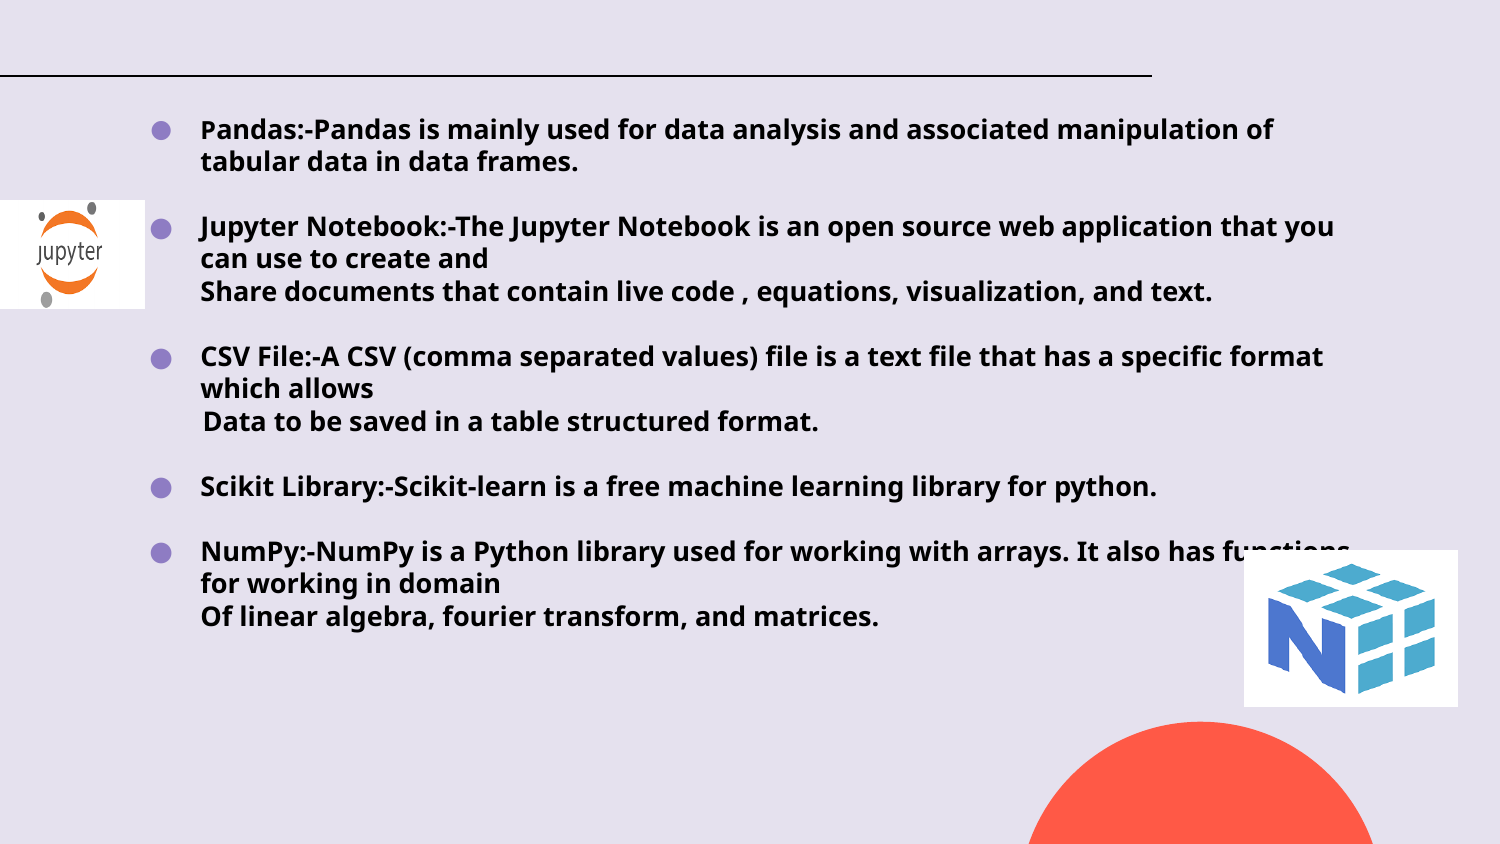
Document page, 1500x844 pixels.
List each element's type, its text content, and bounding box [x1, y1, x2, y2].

picture [1244, 550, 1458, 708]
picture [0, 200, 146, 309]
list Pandas:-Pandas is mainly used for data analysis and associated manipulation of tabular data in data frames. Jupyter Notebook:-The Jupyter Notebook is an open source web application that you can use to create and Share documents that contain live code , equations, visualization, and text. CSV File:-A CSV (comma separated values) file is a text file that has a specific format which allows Data to be saved in a table structured format. Scikit Library:-Scikit-learn is a free machine learning library for python. NumPy:-NumPy is a Python library used for working with arrays. It also has functions for working in domain Of linear algebra, fourier transform, and matrices. [110, 96, 1383, 747]
